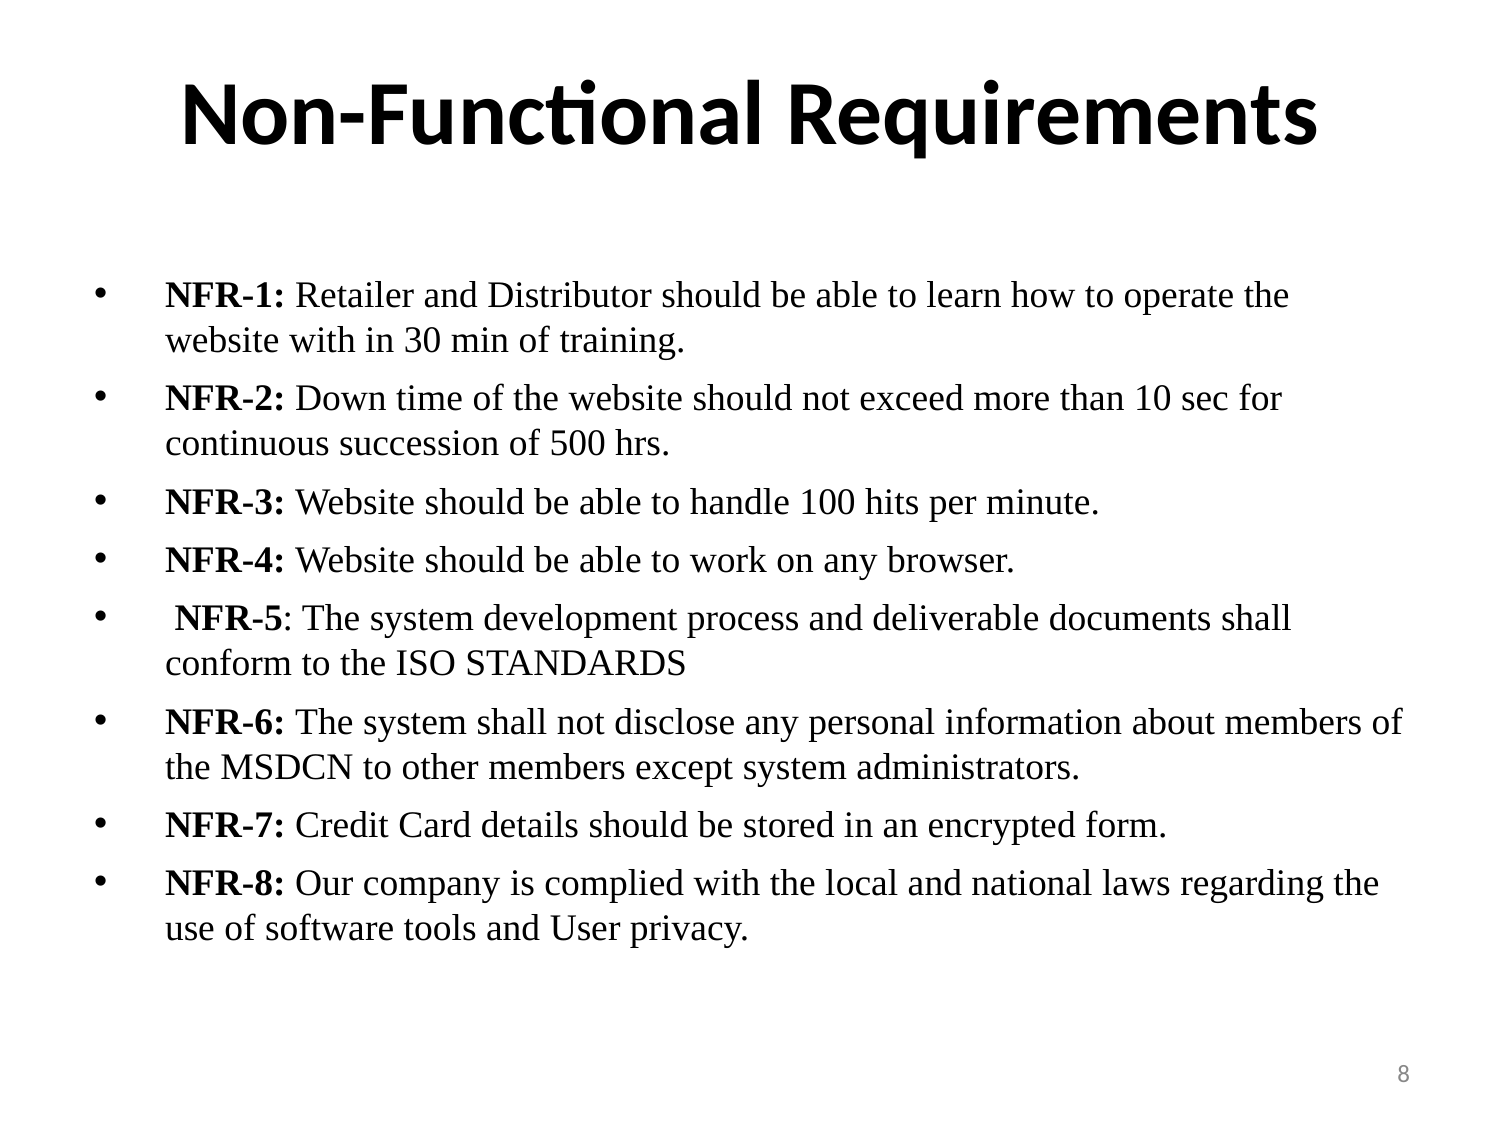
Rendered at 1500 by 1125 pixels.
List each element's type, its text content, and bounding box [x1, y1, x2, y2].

list NFR-1: Retailer and Distributor should be able to learn how to operate the website with in 30 min of training. NFR-2: Down time of the website should not exceed more than 10 sec for continuous succession of 500 hrs. NFR-3: Website should be able to handle 100 hits per minute. NFR-4: Website should be able to work on any browser. NFR-5: The system development process and deliverable documents shall conform to the ISO STANDARDS NFR-6: The system shall not disclose any personal information about members of the MSDCN to other members except system administrators. NFR-7: Credit Card details should be stored in an encrypted form. NFR-8: Our company is complied with the local and national laws regarding the use of software tools and User privacy. [75, 262, 1425, 1005]
slide_number 8 [1074, 1042, 1425, 1103]
title Non-Functional Requirements [75, 45, 1425, 172]
